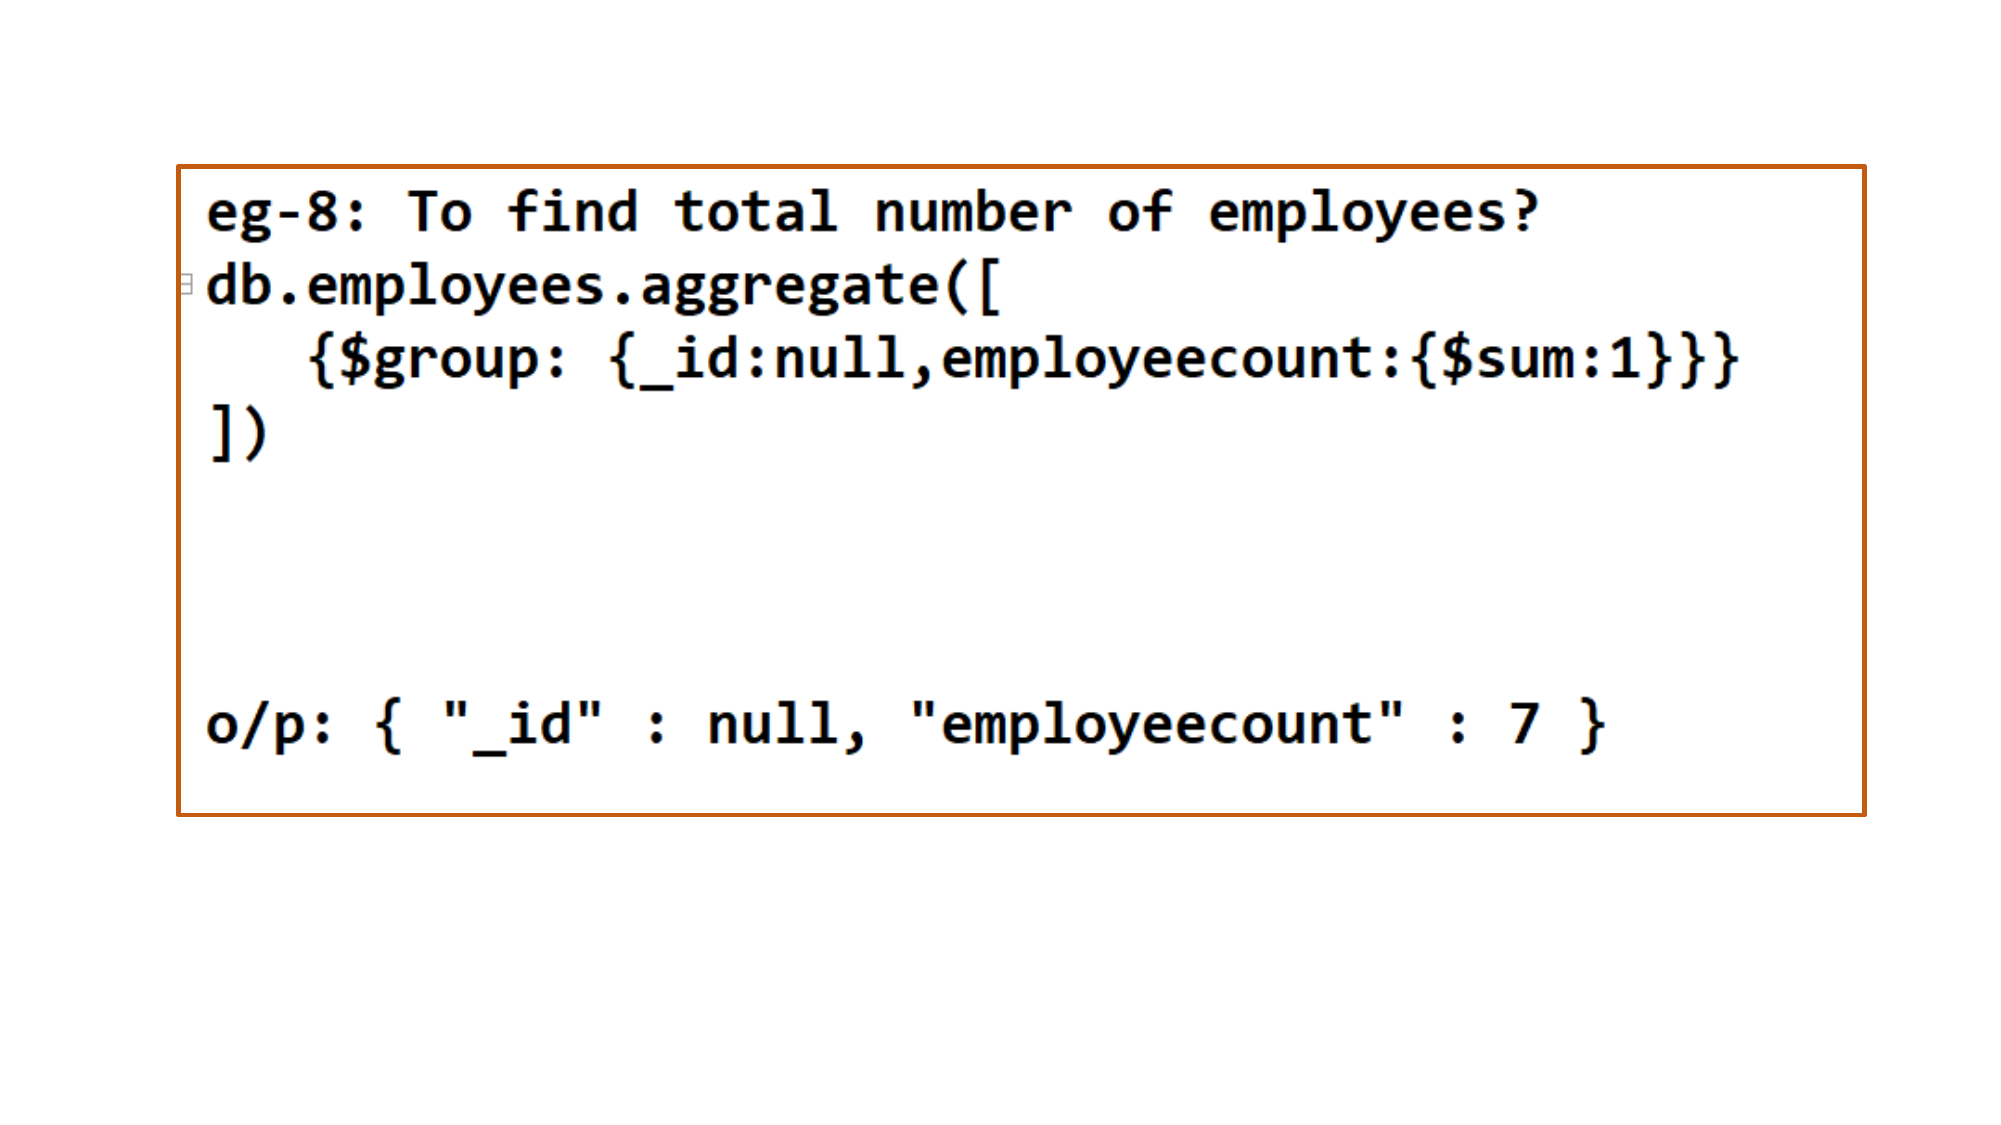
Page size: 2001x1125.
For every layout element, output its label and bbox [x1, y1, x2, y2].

picture [180, 168, 1863, 813]
